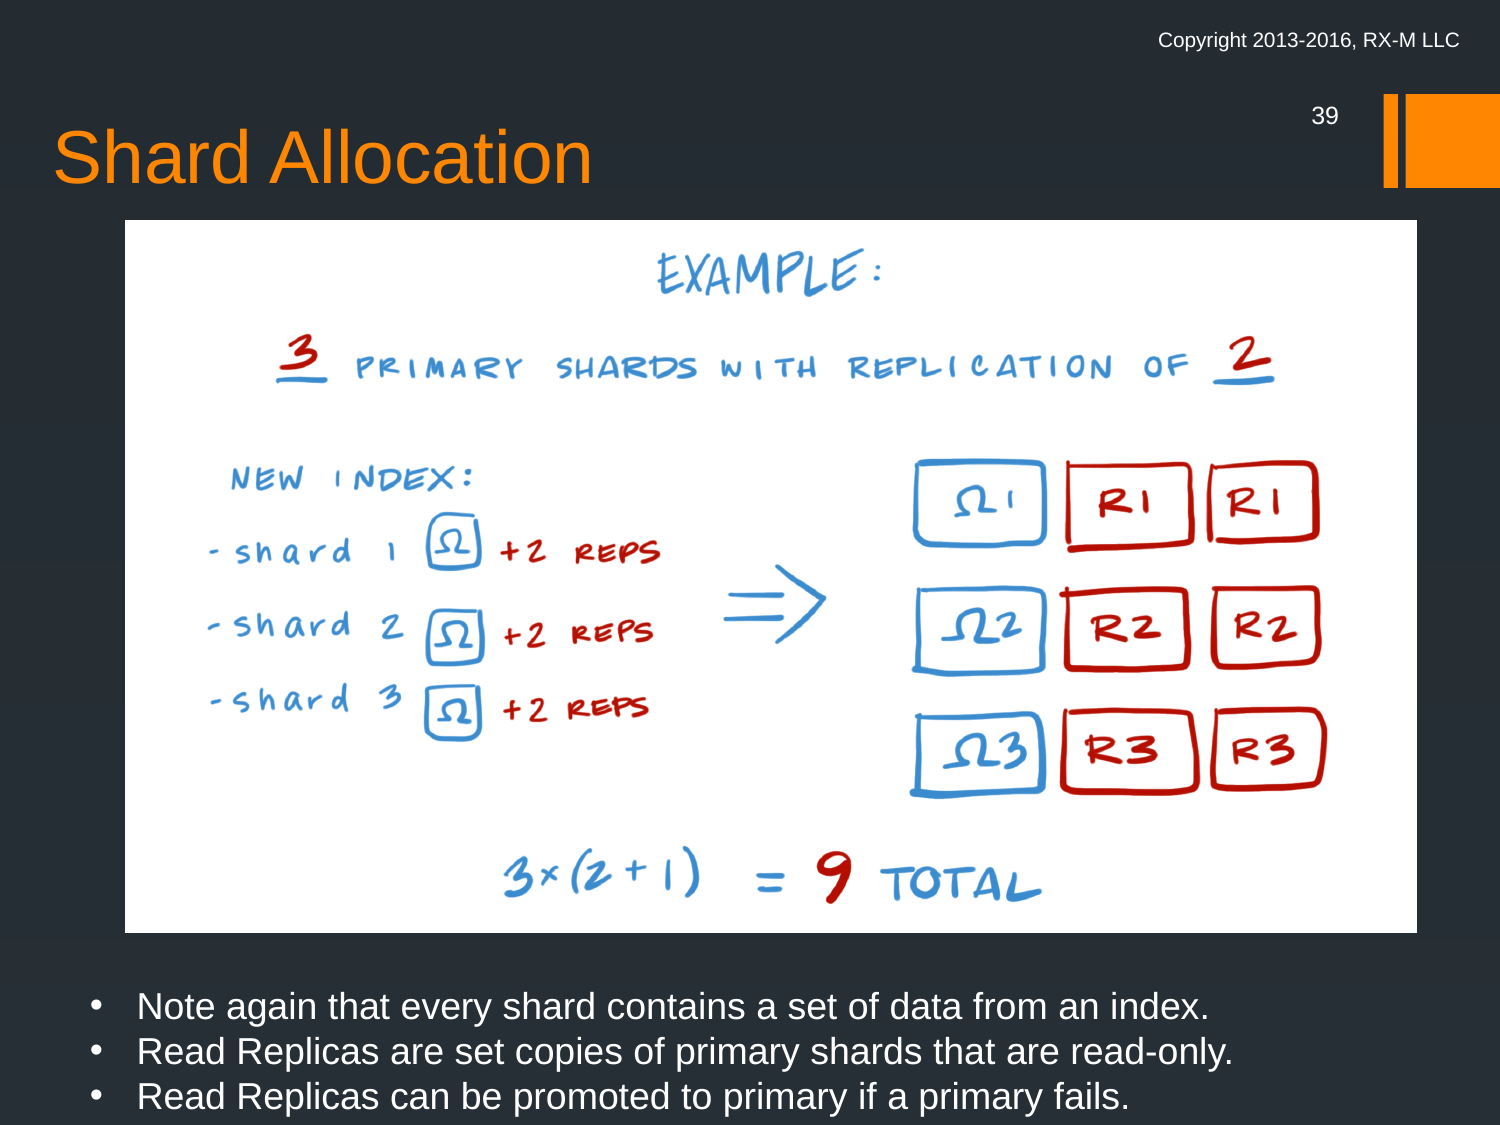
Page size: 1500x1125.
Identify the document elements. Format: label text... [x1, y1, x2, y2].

title Shard Allocation [37, 73, 1392, 206]
text_box Note again that every shard contains a set of data from an index. Read Replicas are set copies of primary shards that are read-only. Read Replicas can be promoted to primary if a primary fails. [75, 974, 1475, 1125]
footer Copyright 2013-2016, RX-M LLC [1106, 26, 1475, 76]
picture [124, 219, 1417, 934]
slide_number 39 [1199, 90, 1355, 140]
